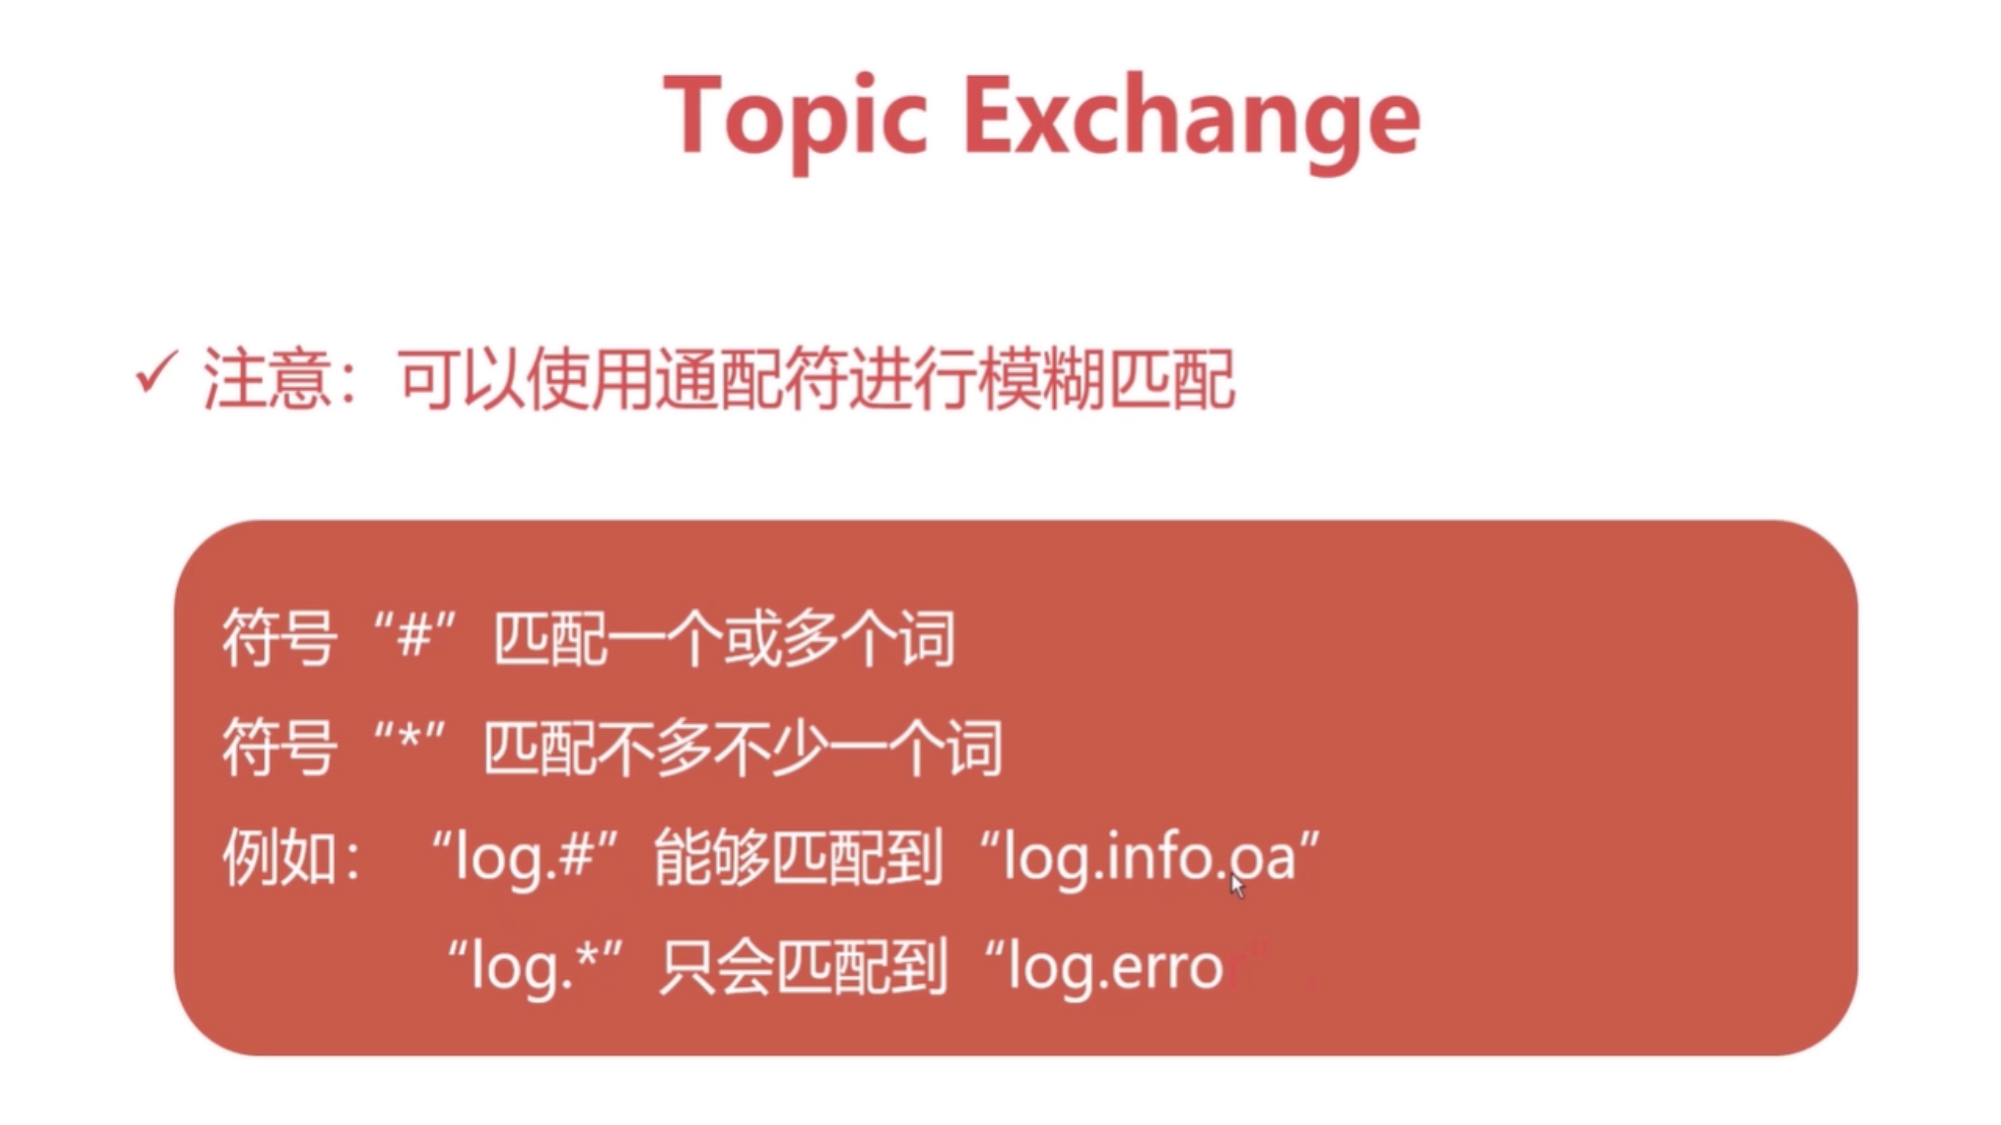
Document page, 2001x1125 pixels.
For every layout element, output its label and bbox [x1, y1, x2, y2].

picture [116, 55, 1884, 1070]
